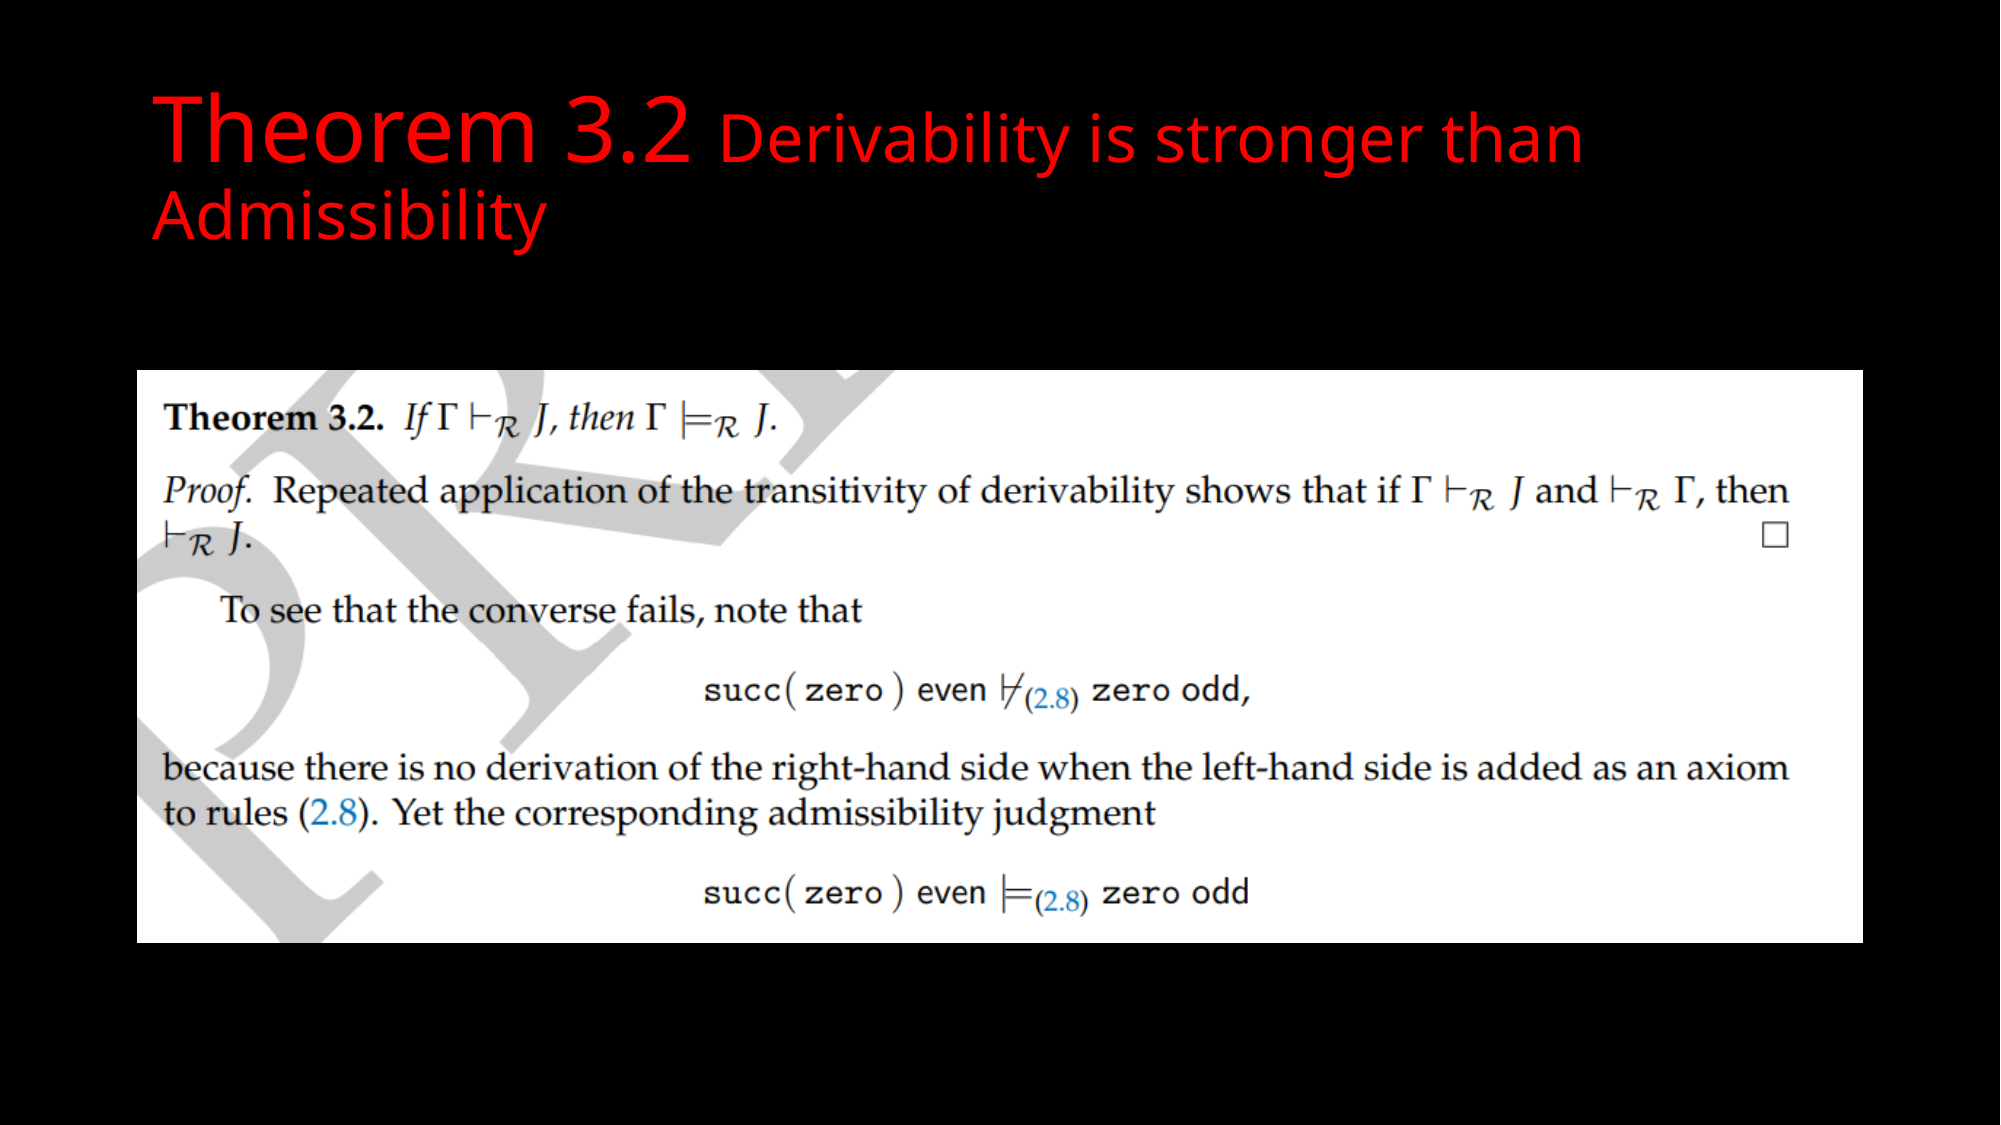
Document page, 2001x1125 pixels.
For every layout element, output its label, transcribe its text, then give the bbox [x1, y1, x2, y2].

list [137, 370, 1863, 943]
title Theorem 3.2 Derivability is stronger than Admissibility [137, 59, 1863, 278]
